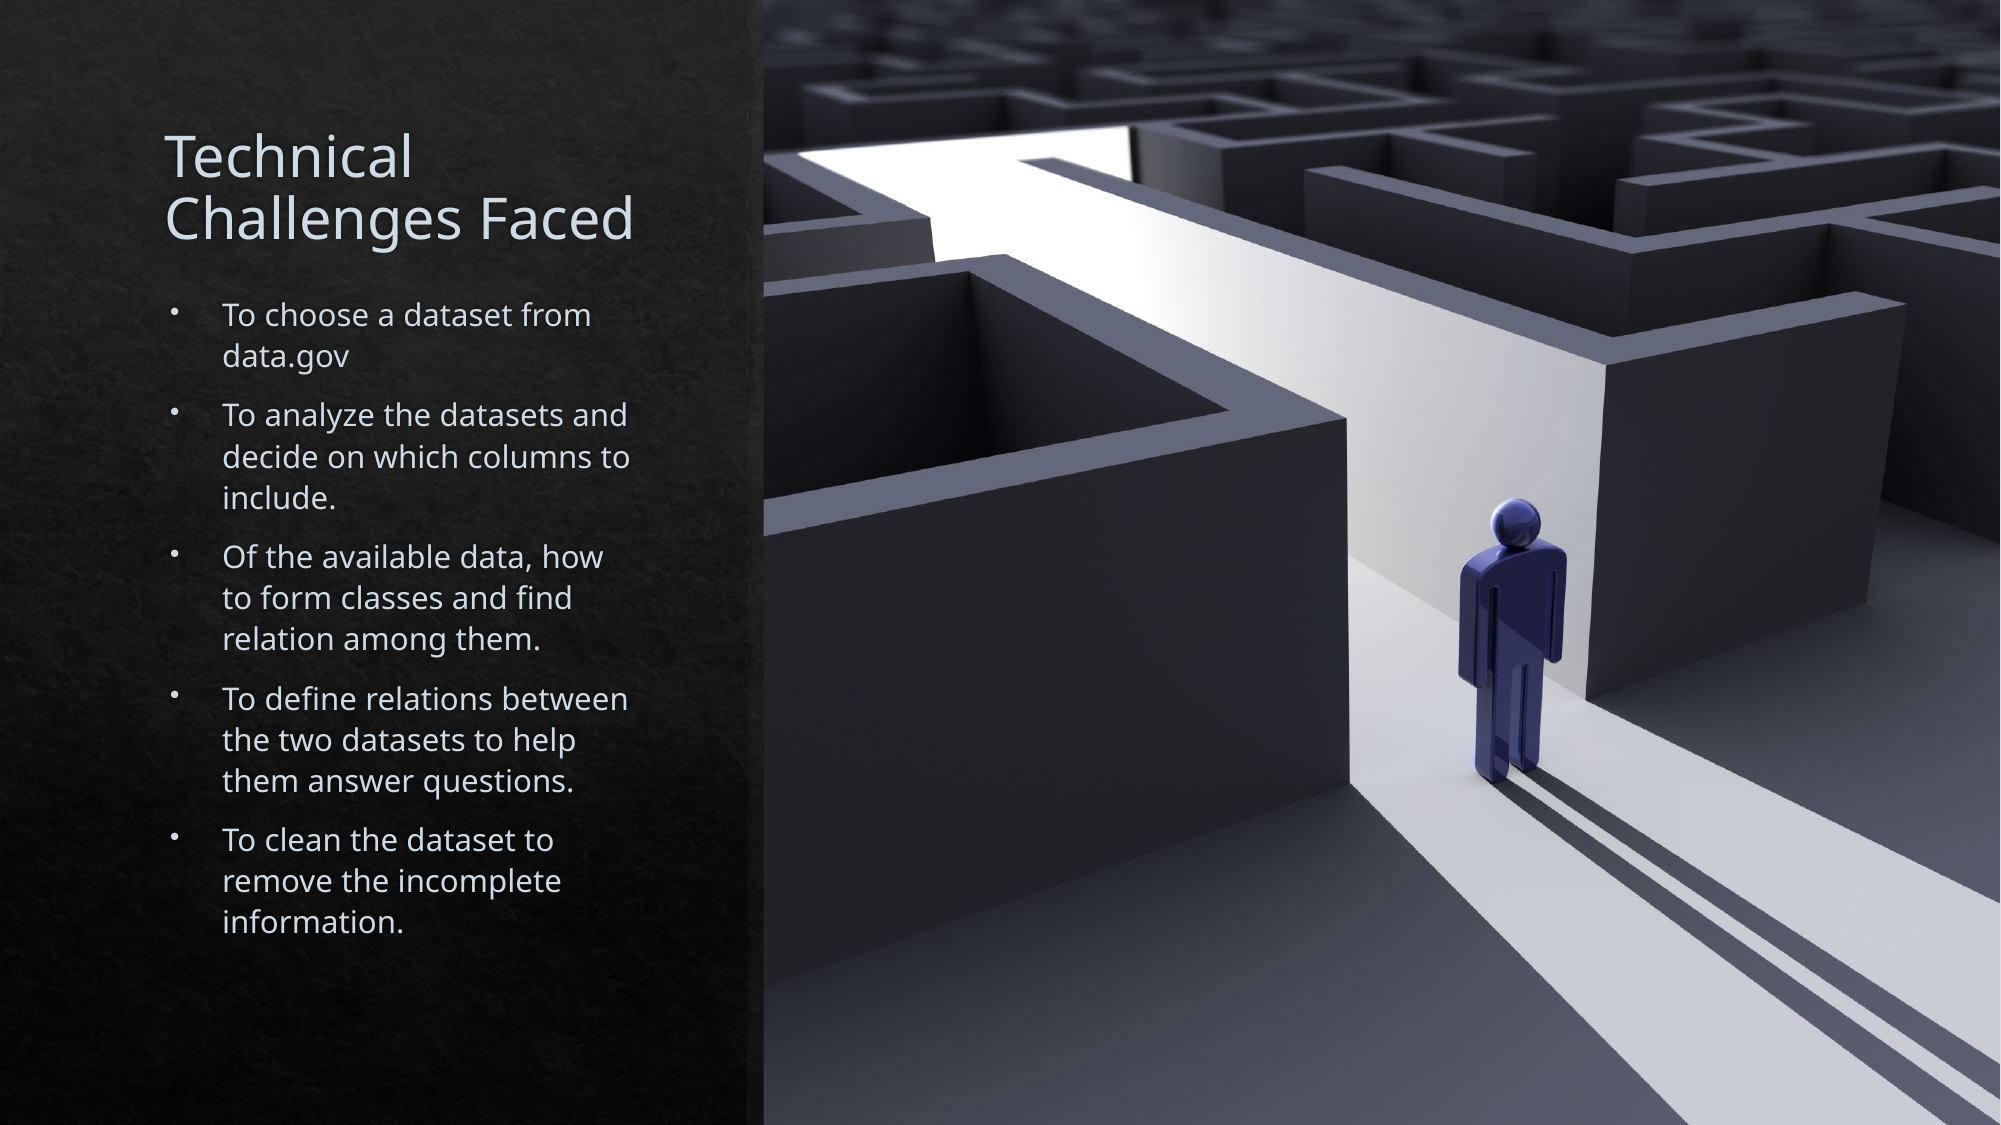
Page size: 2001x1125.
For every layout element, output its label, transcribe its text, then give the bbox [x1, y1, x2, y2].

picture [746, 0, 2000, 1125]
list To choose a dataset from data.gov To analyze the datasets and decide on which columns to include. Of the available data, how to form classes and find relation among them. To define relations between the two datasets to help them answer questions. To clean the dataset to remove the incomplete information. [149, 284, 655, 950]
title Technical Challenges Faced [149, 99, 655, 260]
text_box [0, 0, 740, 1125]
